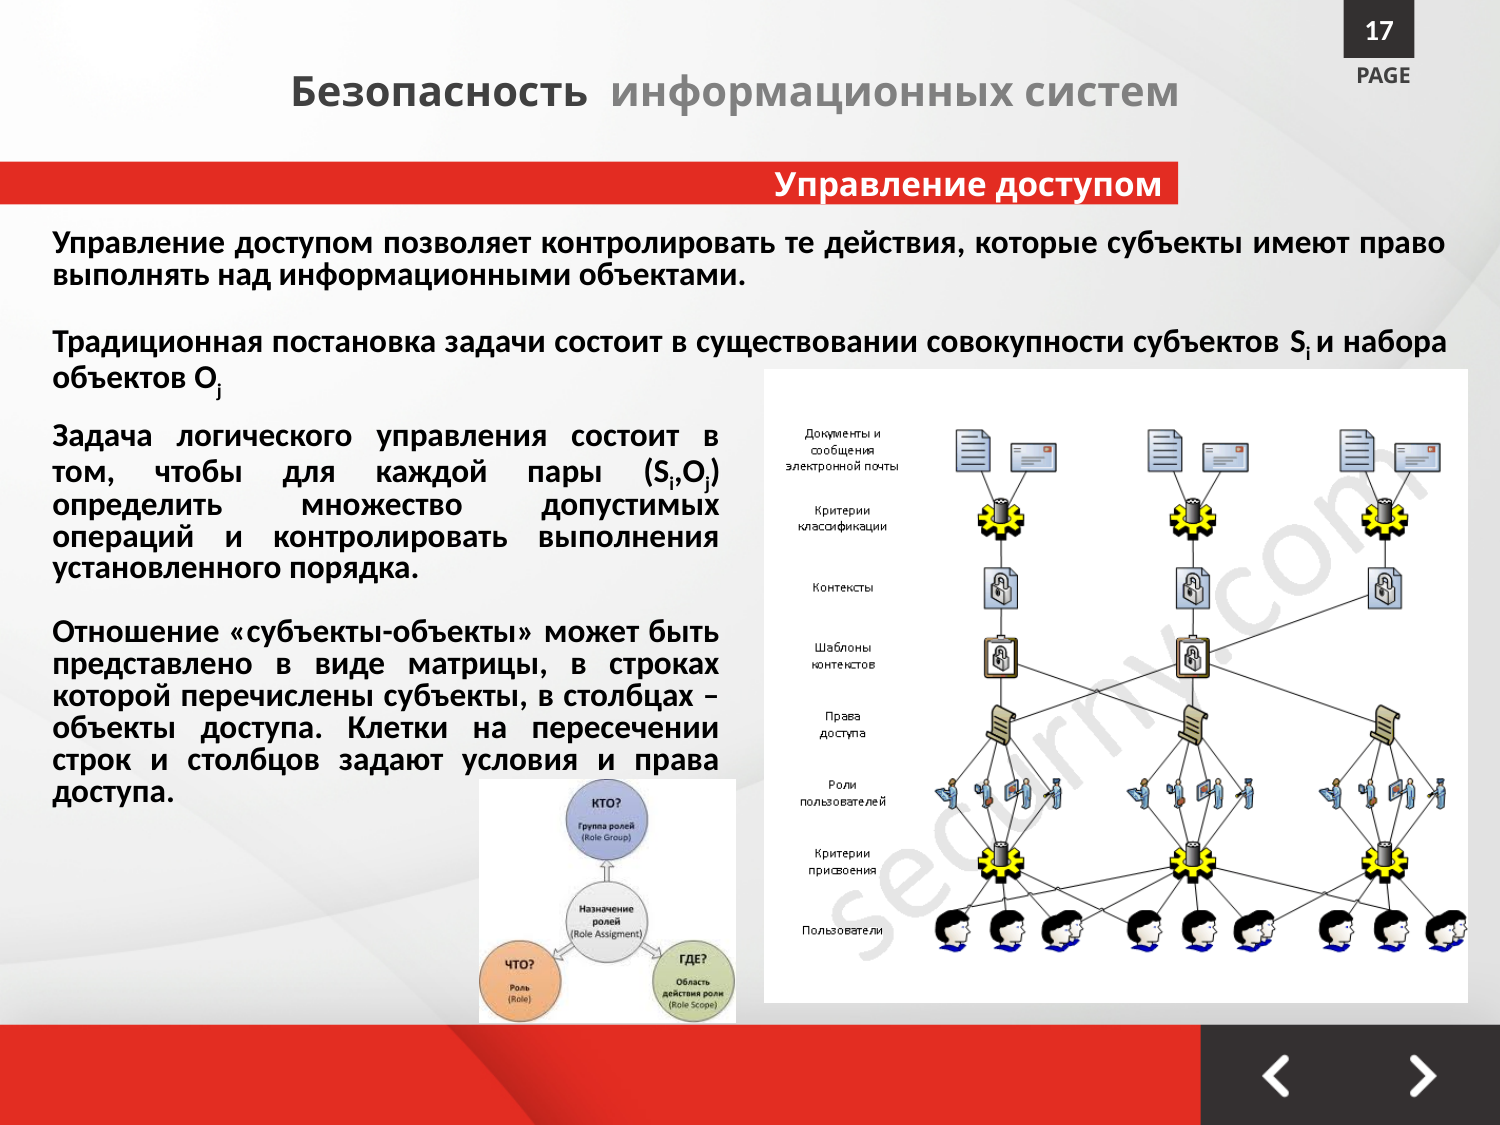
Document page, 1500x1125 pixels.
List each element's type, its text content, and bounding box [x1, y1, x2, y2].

text_box Управление доступом позволяет контролировать те действия, которые субъекты имеют право выполнять над информационными объектами. Традиционная постановка задачи состоит в существовании совокупности субъектов Si и набора объектов Oj [37, 220, 1463, 436]
text_box 17 [1342, 0, 1417, 60]
picture [0, 0, 1500, 1125]
text_box Задача логического управления состоит в том, чтобы для каждой пары (Si,Oj) определить множество допустимых операций и контролировать выполнения установленного порядка. Отношение «субъекты-объекты» может быть представлено в виде матрицы, в строках которой перечислены субъекты, в столбцах – объекты доступа. Клетки на пересечении строк и столбцов задают условия и права доступа. [37, 414, 736, 816]
subtitle Управление доступом [0, 161, 1179, 205]
text_box PAGE [1341, 54, 1426, 96]
text_box Безопасность информационных систем [22, 57, 1196, 123]
